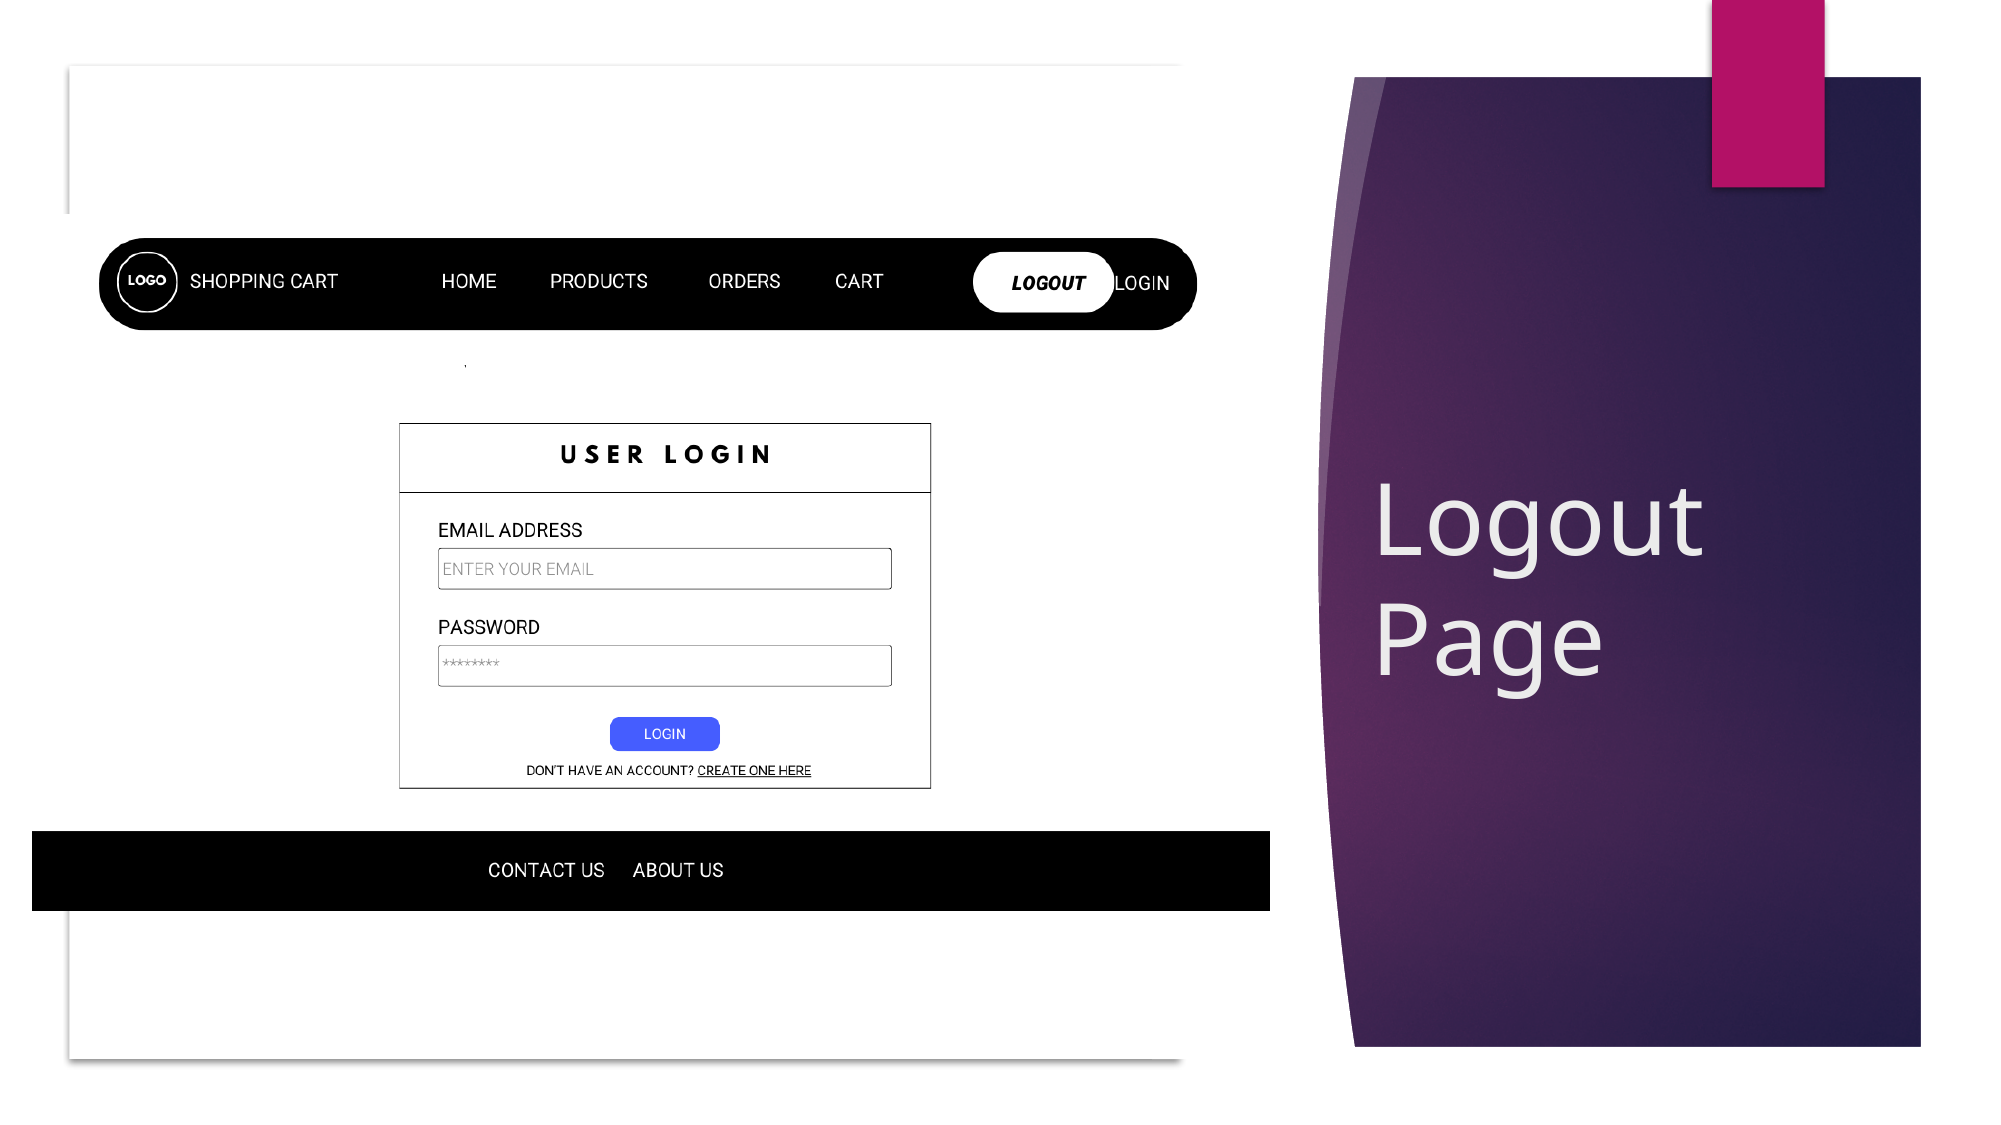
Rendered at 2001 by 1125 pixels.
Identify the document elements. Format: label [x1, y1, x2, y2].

picture [32, 214, 1270, 911]
text_box [0, 0, 2000, 1125]
text_box [69, 64, 1367, 1060]
